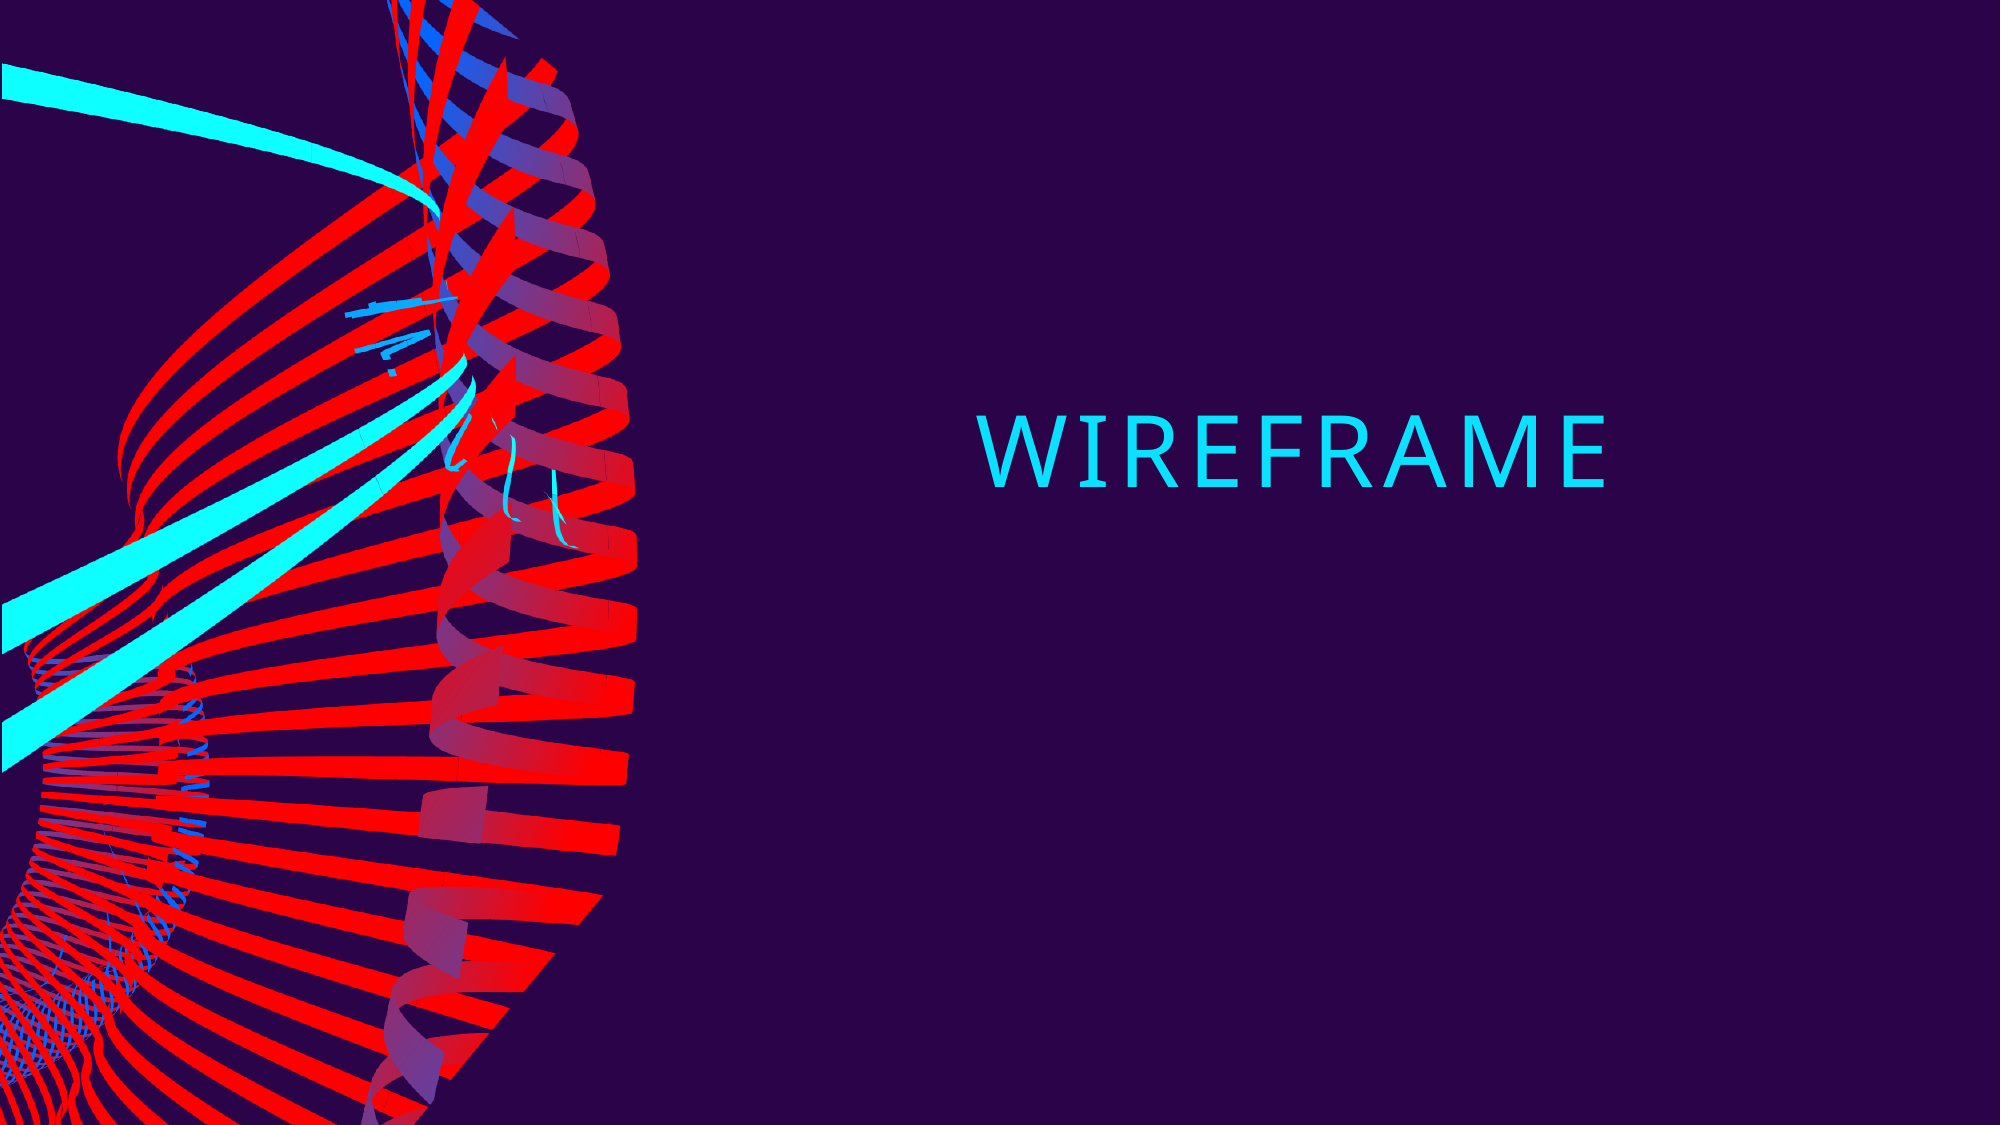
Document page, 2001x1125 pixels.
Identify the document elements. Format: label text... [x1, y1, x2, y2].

picture [0, 0, 2000, 1125]
title wireframe [824, 393, 1761, 592]
